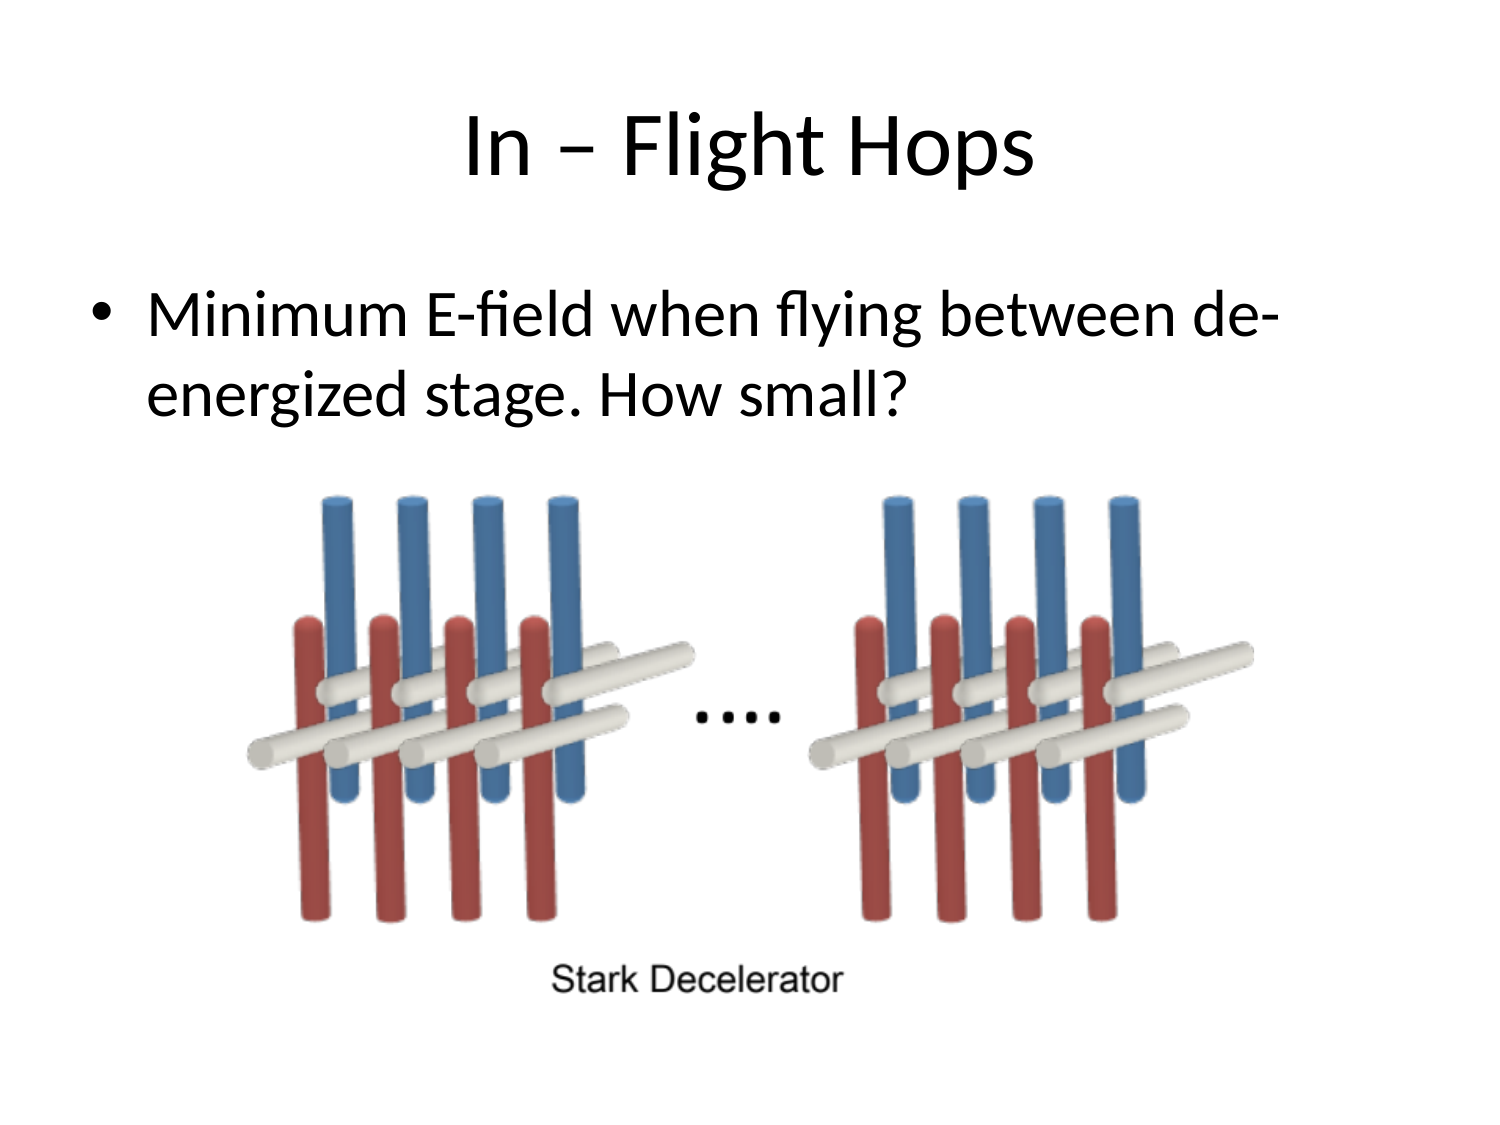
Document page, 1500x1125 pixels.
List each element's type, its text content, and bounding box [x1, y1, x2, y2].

picture [243, 492, 1255, 1006]
title In – Flight Hops [75, 45, 1425, 233]
list Minimum E-field when flying between de-energized stage. How small? [75, 262, 1425, 1005]
